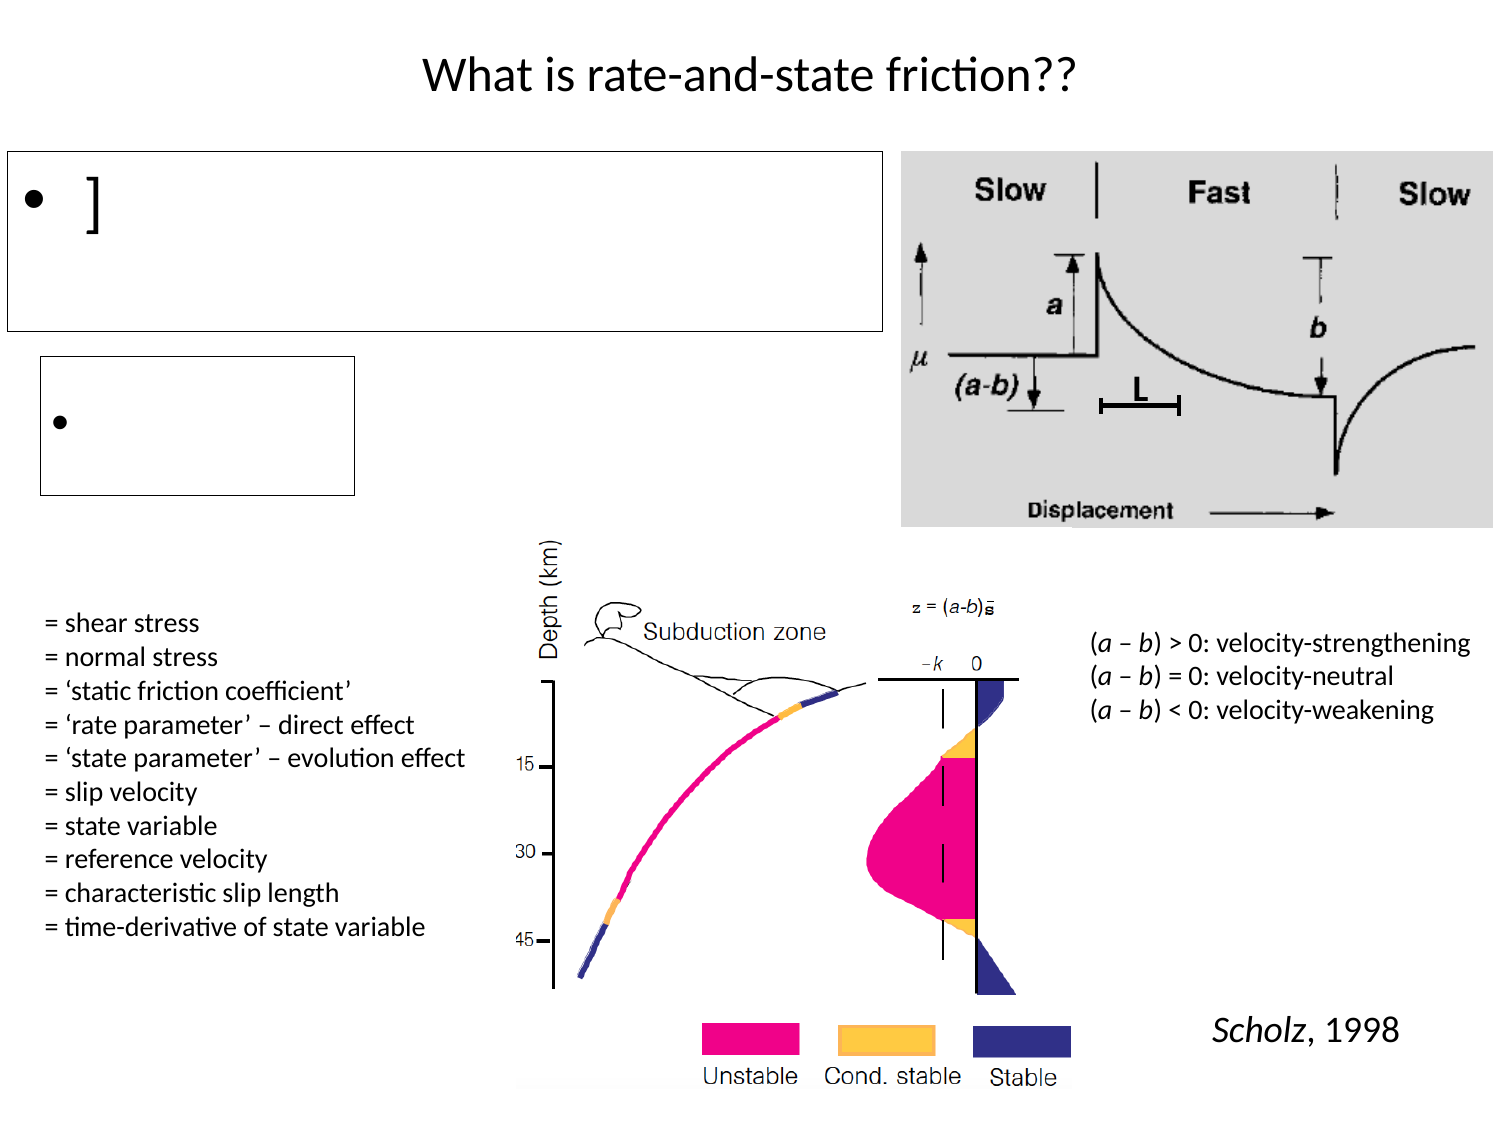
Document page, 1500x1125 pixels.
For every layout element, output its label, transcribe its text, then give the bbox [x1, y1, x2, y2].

text_box Scholz, 1998 [1197, 997, 1485, 1058]
text_box (a – b) > 0: velocity-strengthening (a – b) = 0: velocity-neutral (a – b) < 0: velocity-weakening [1077, 616, 1486, 733]
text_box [901, 150, 1494, 528]
picture [515, 527, 1072, 1089]
title What is rate-and-state friction?? [7, 1, 1493, 143]
